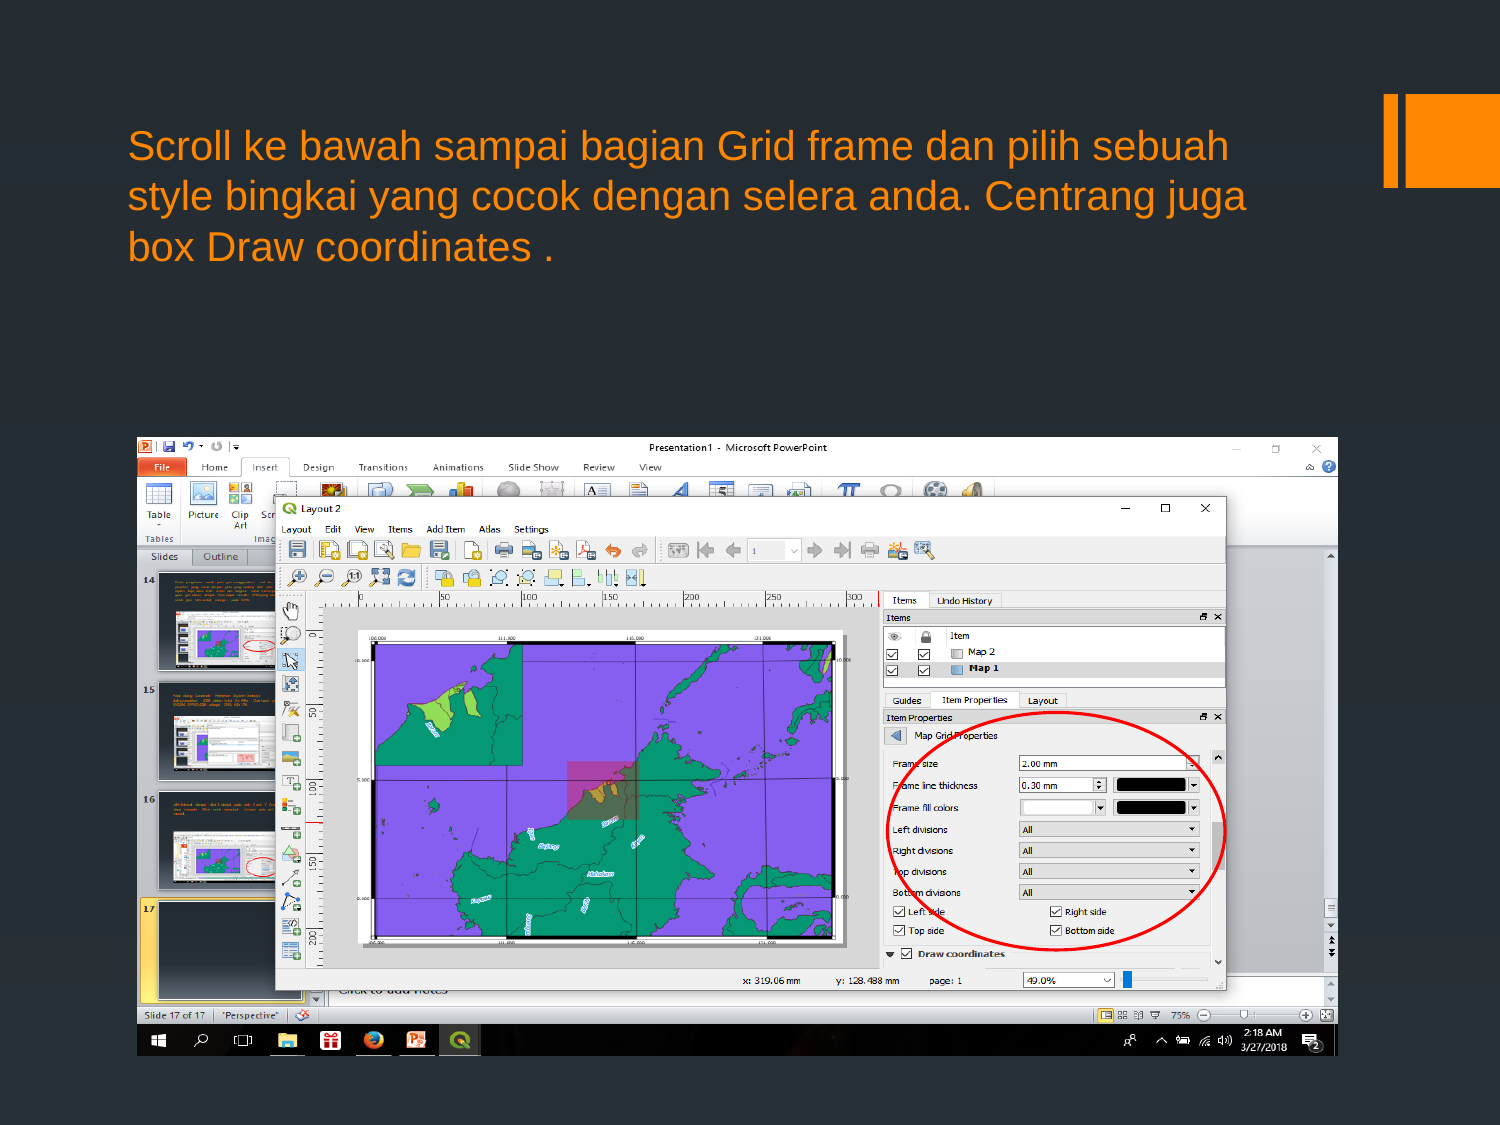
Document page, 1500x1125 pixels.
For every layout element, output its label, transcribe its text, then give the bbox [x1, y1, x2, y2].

picture [136, 436, 1338, 1057]
title Scroll ke bawah sampai bagian Grid frame dan pilih sebuah style bingkai yang cocok dengan selera anda. Centrang juga box Draw coordinates . [112, 87, 1313, 277]
